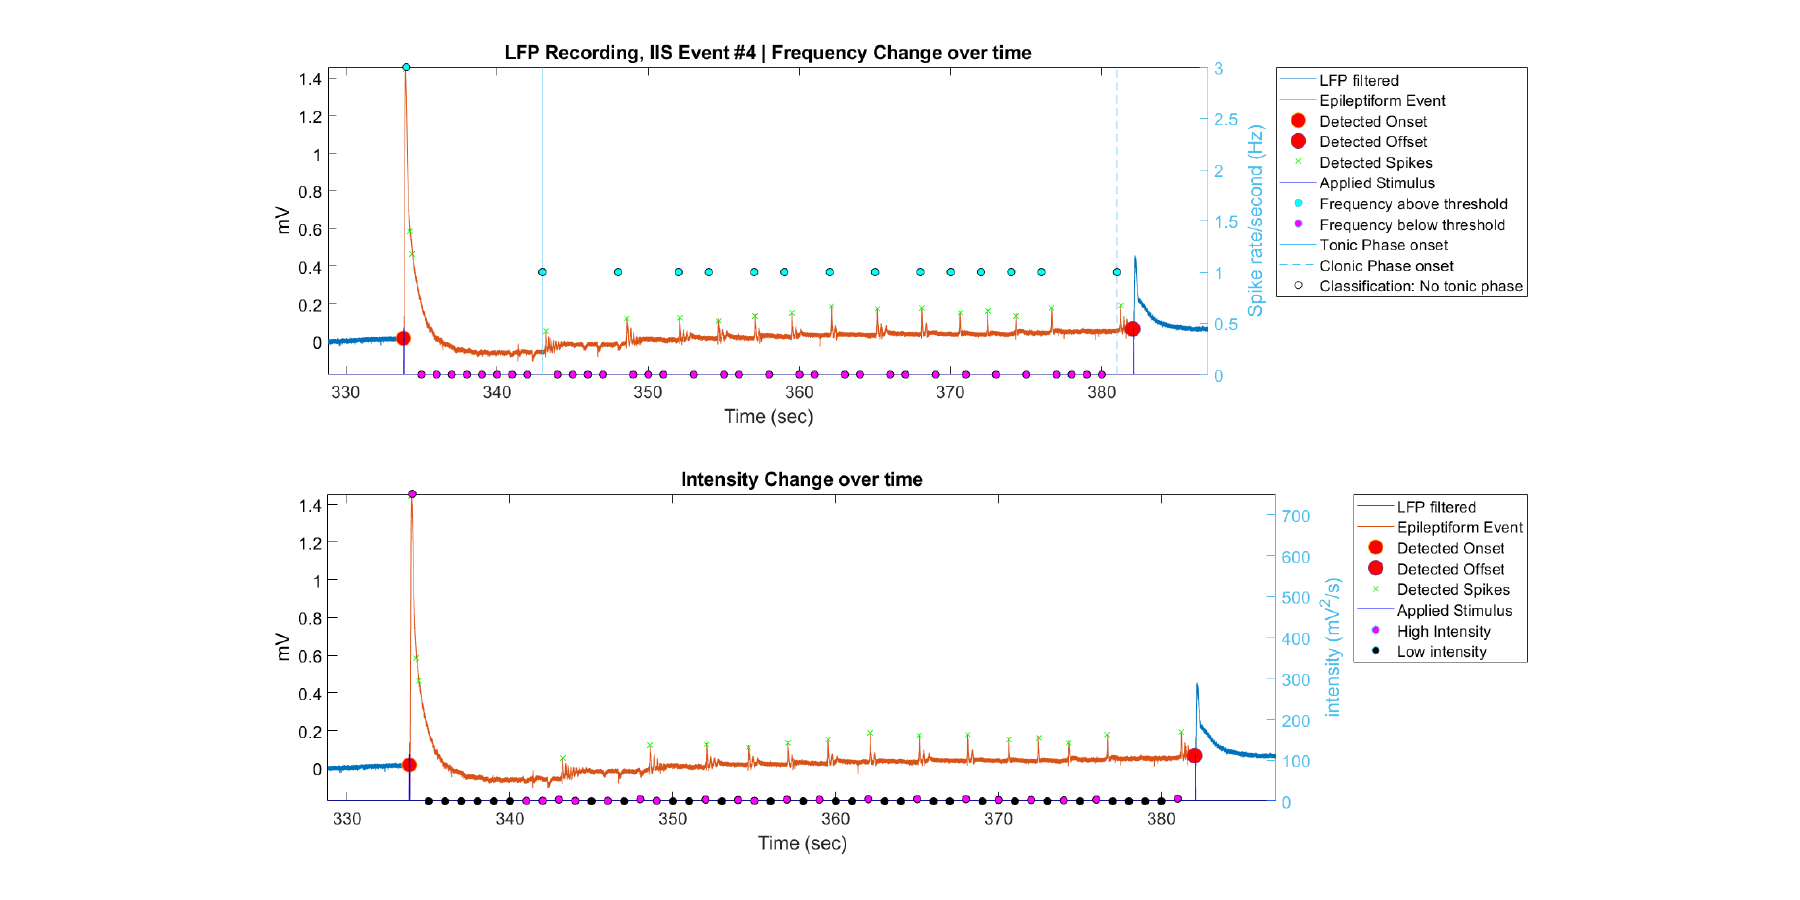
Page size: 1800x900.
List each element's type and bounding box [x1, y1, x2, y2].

picture [126, 0, 1674, 900]
